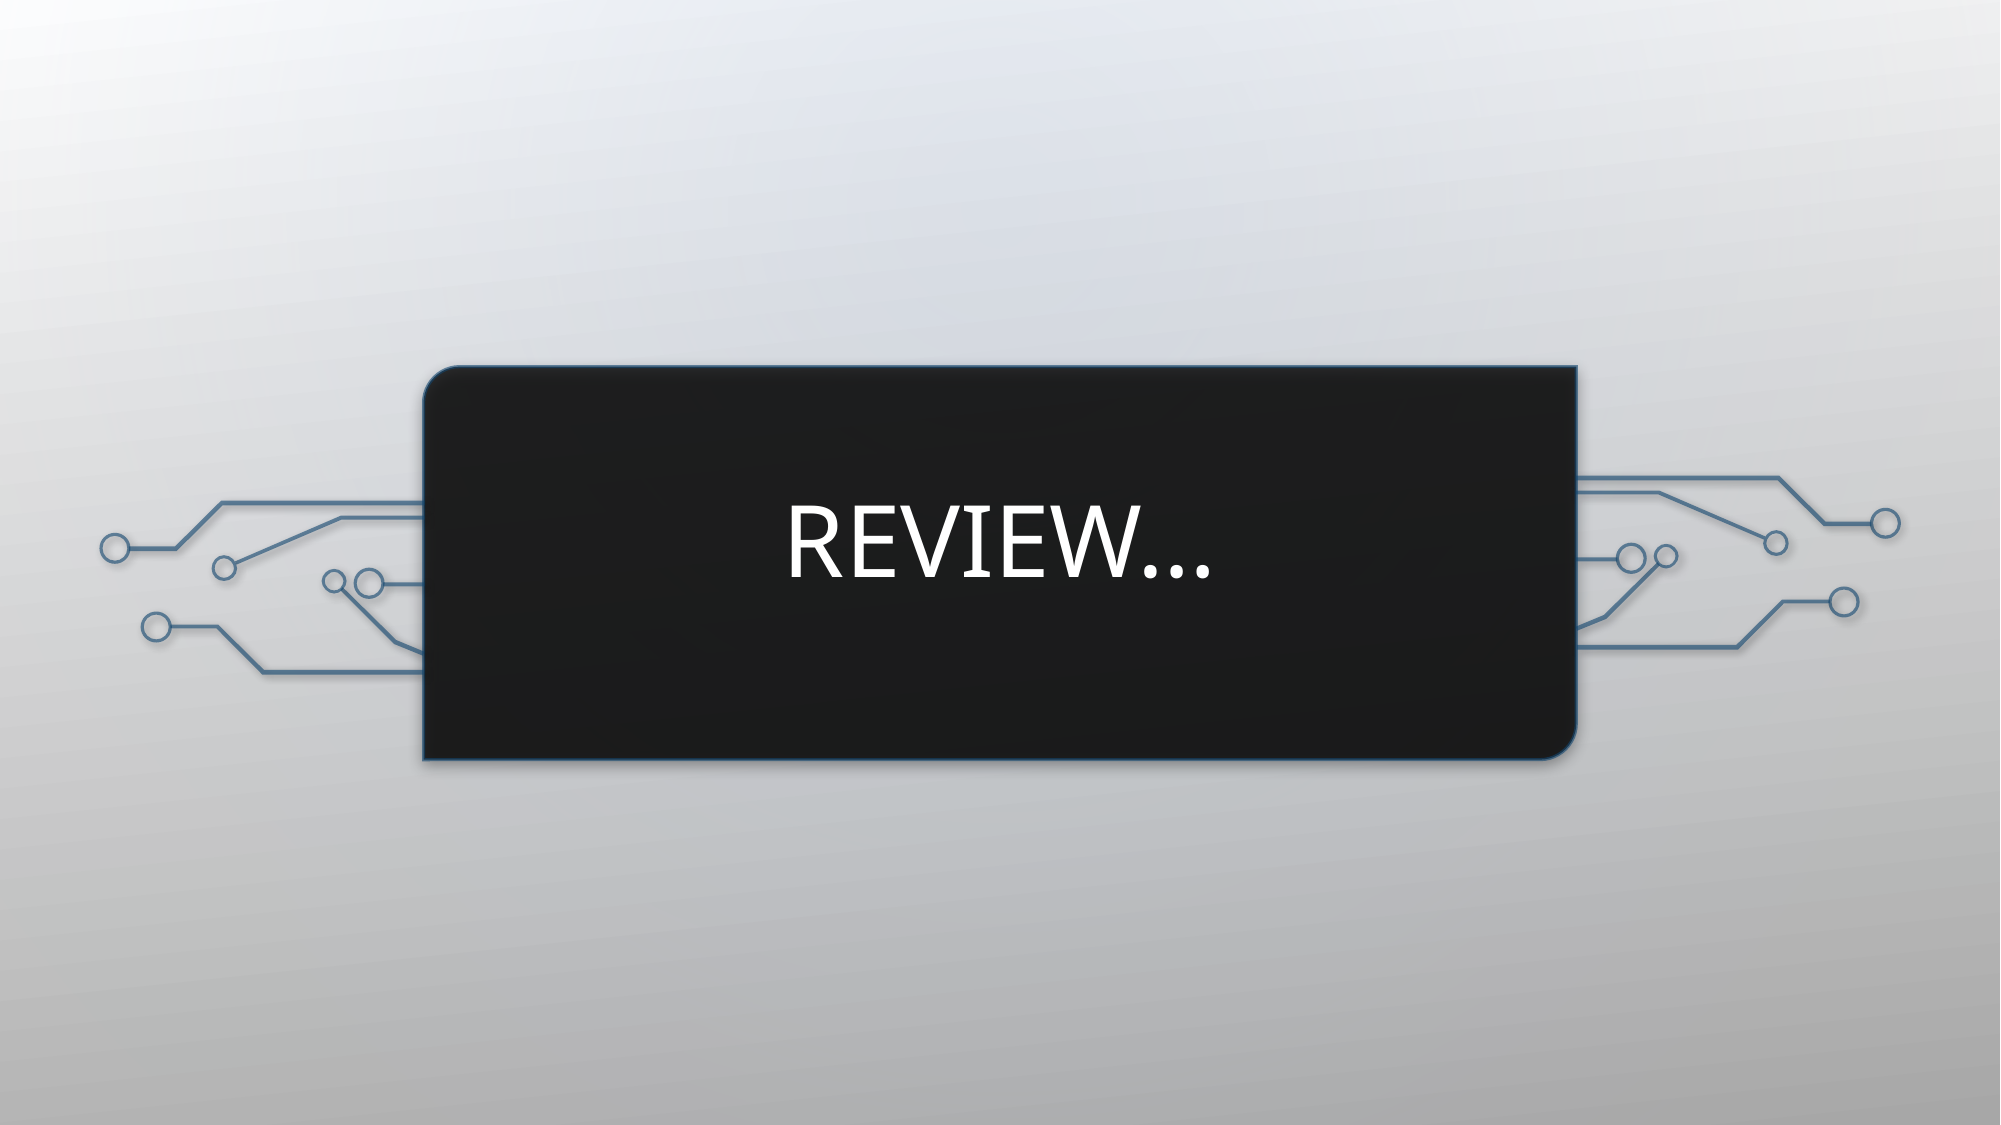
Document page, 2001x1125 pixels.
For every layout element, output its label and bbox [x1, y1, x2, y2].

text_box [99, 475, 1902, 675]
text_box [0, 0, 2000, 1125]
